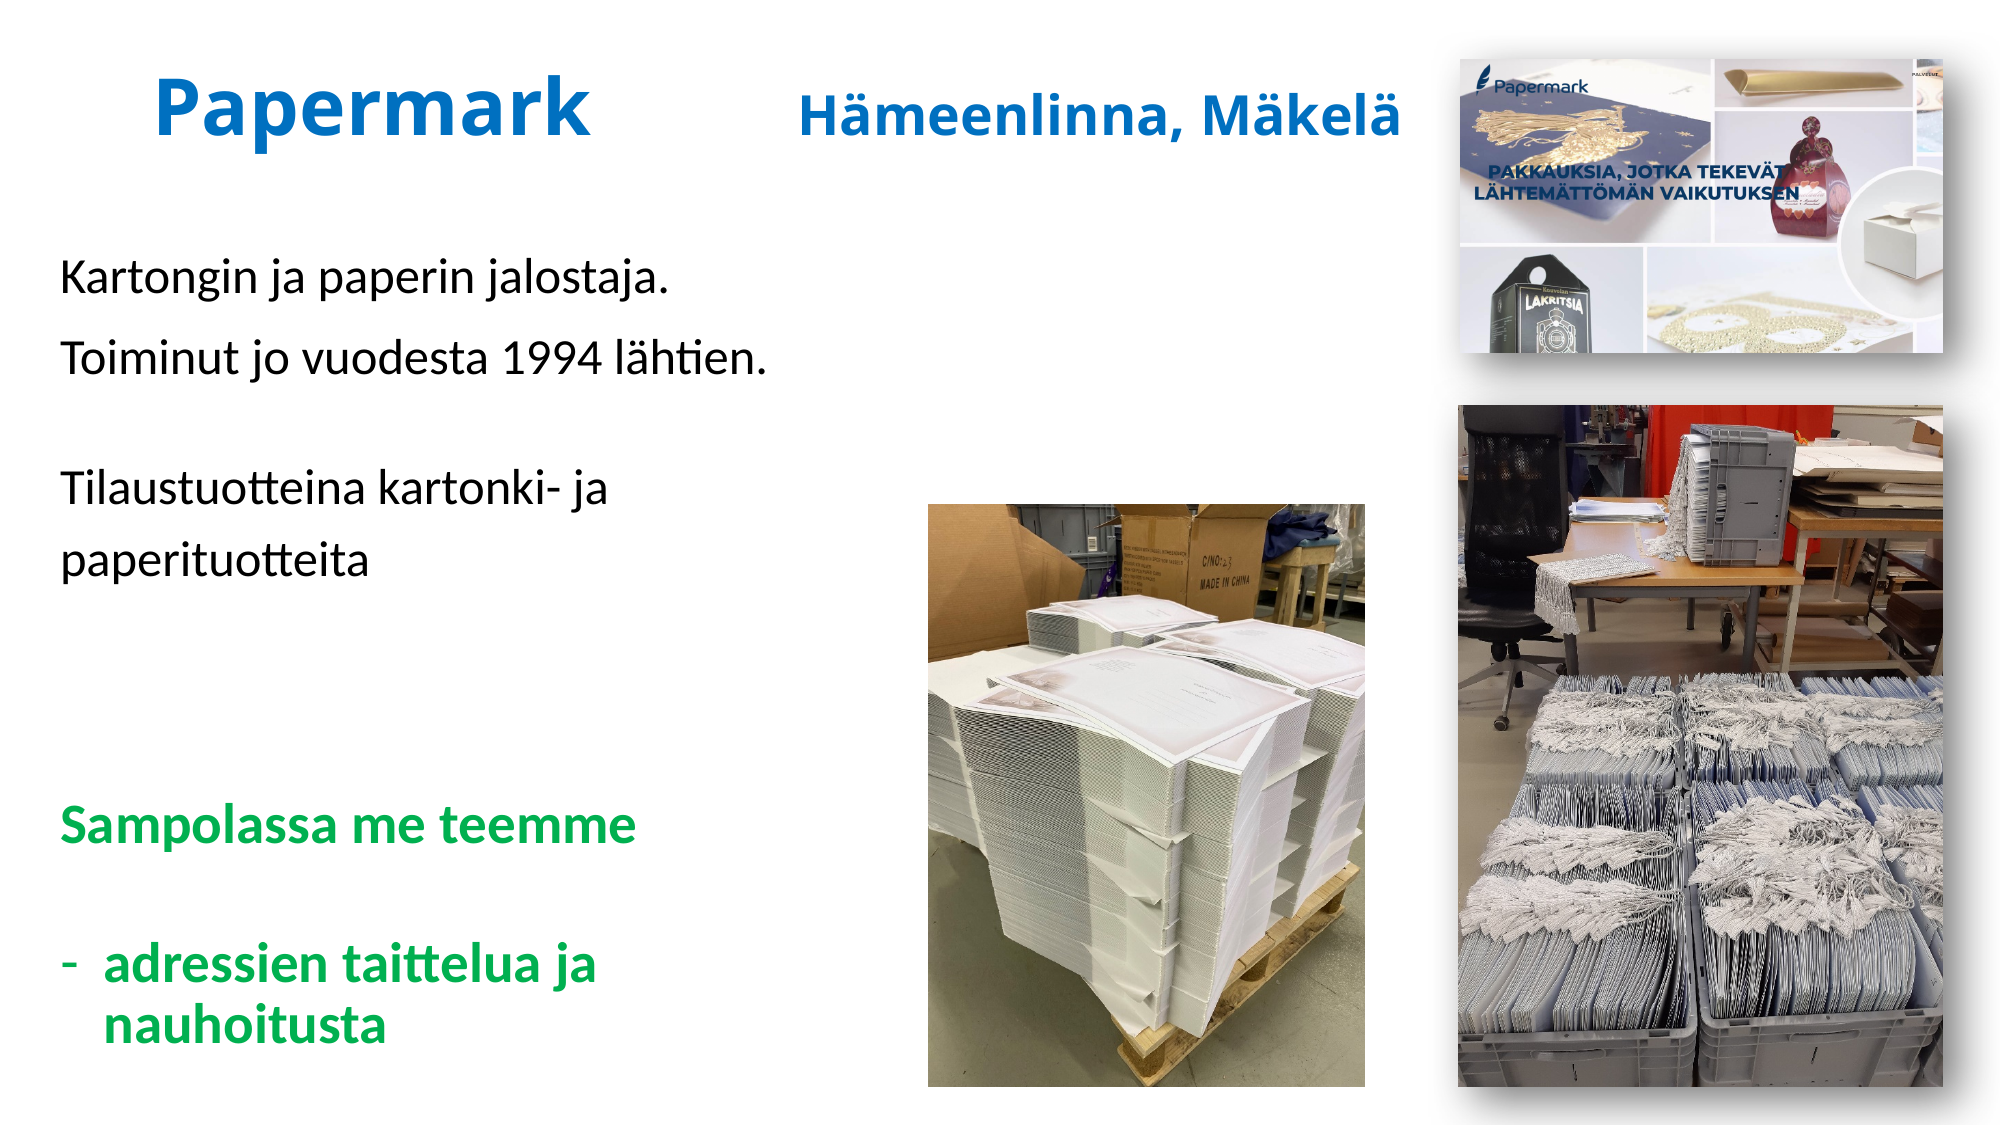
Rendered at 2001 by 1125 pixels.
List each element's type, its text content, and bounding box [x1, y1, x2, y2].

picture [928, 504, 1365, 1087]
picture [1458, 405, 1943, 1087]
list Kartongin ja paperin jalostaja. Toiminut jo vuodesta 1994 lähtien. Tilaustuotteina kartonki- ja paperituotteita Sampolassa me teemme adressien taittelua ja nauhoitusta [45, 223, 831, 1064]
title Papermark Hämeenlinna, Mäkelä [137, 59, 1460, 161]
picture [1460, 59, 1943, 353]
